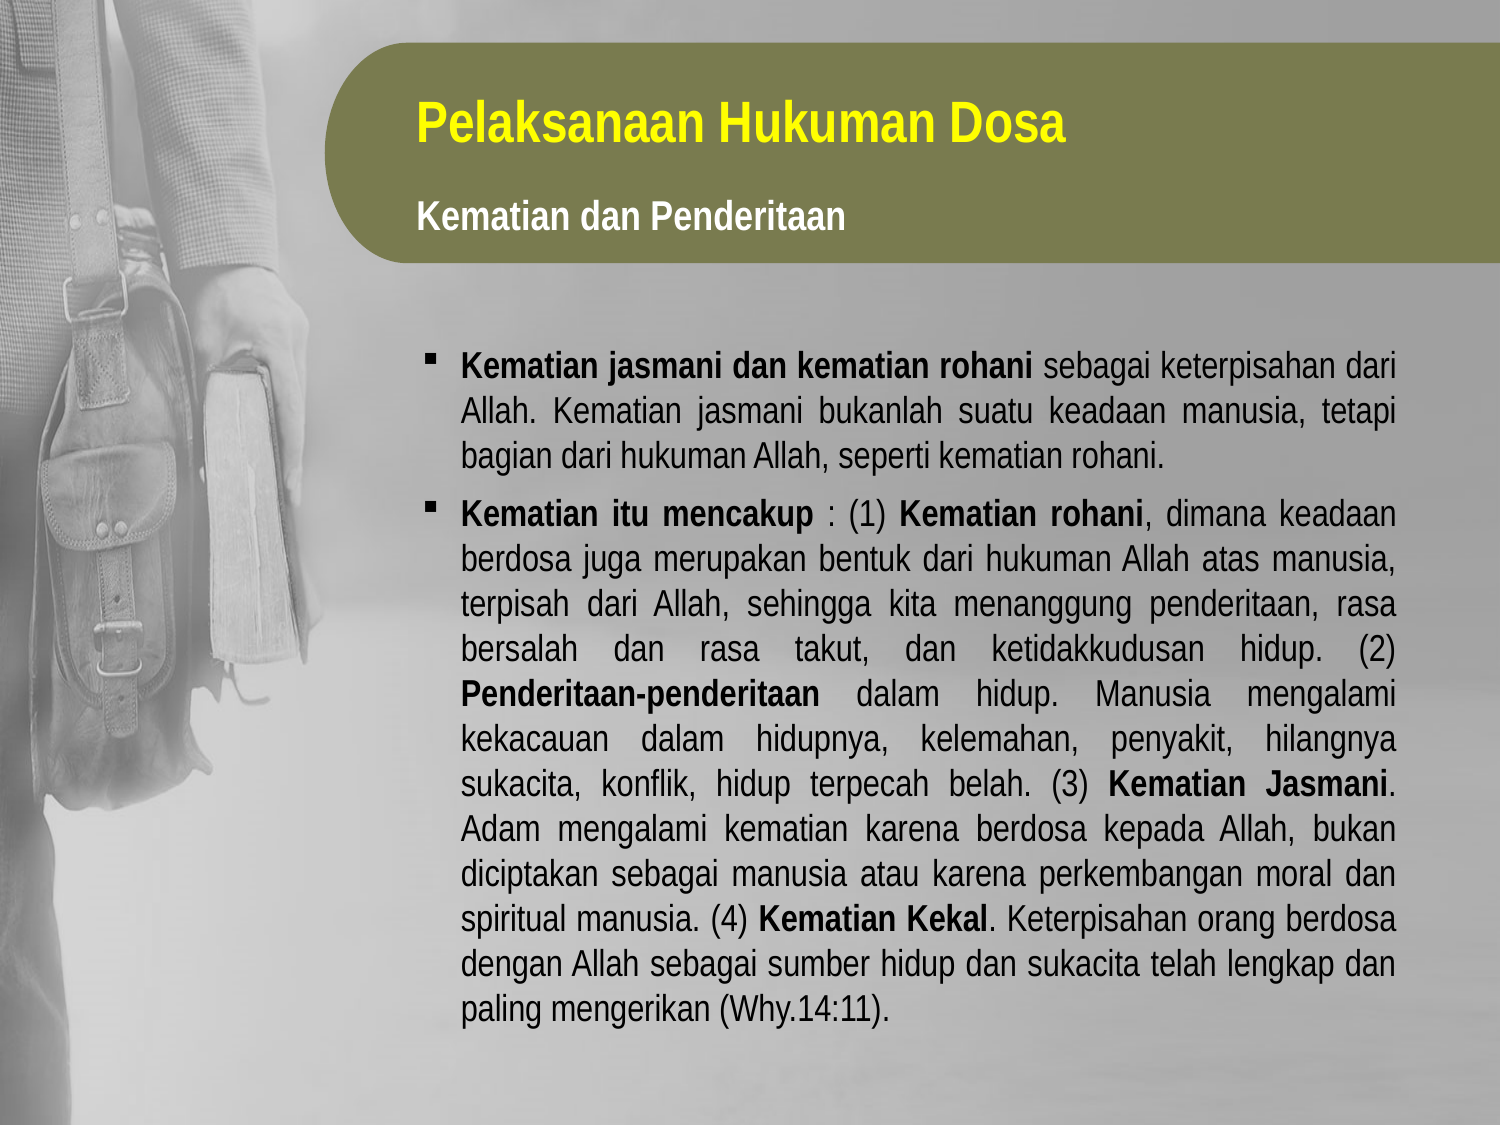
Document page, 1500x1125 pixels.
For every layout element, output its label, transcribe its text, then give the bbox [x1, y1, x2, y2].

list Pelaksanaan Hukuman Dosa [401, 56, 1500, 182]
list Kematian dan Penderitaan [401, 182, 1500, 246]
text_box Kematian jasmani dan kematian rohani sebagai keterpisahan dari Allah. Kematian jasmani bukanlah suatu keadaan manusia, tetapi bagian dari hukuman Allah, seperti kematian rohani. Kematian itu mencakup : (1) Kematian rohani, dimana keadaan berdosa juga merupakan bentuk dari hukuman Allah atas manusia, terpisah dari Allah, sehingga kita menanggung penderitaan, rasa bersalah dan rasa takut, dan ketidakkudusan hidup. (2) Penderitaan-penderitaan dalam hidup. Manusia mengalami kekacauan dalam hidupnya, kelemahan, penyakit, hilangnya sukacita, konflik, hidup terpecah belah. (3) Kematian Jasmani. Adam mengalami kematian karena berdosa kepada Allah, bukan diciptakan sebagai manusia atau karena perkembangan moral dan spiritual manusia. (4) Kematian Kekal. Keterpisahan orang berdosa dengan Allah sebagai sumber hidup dan sukacita telah lengkap dan paling mengerikan (Why.14:11). [407, 334, 1412, 1037]
